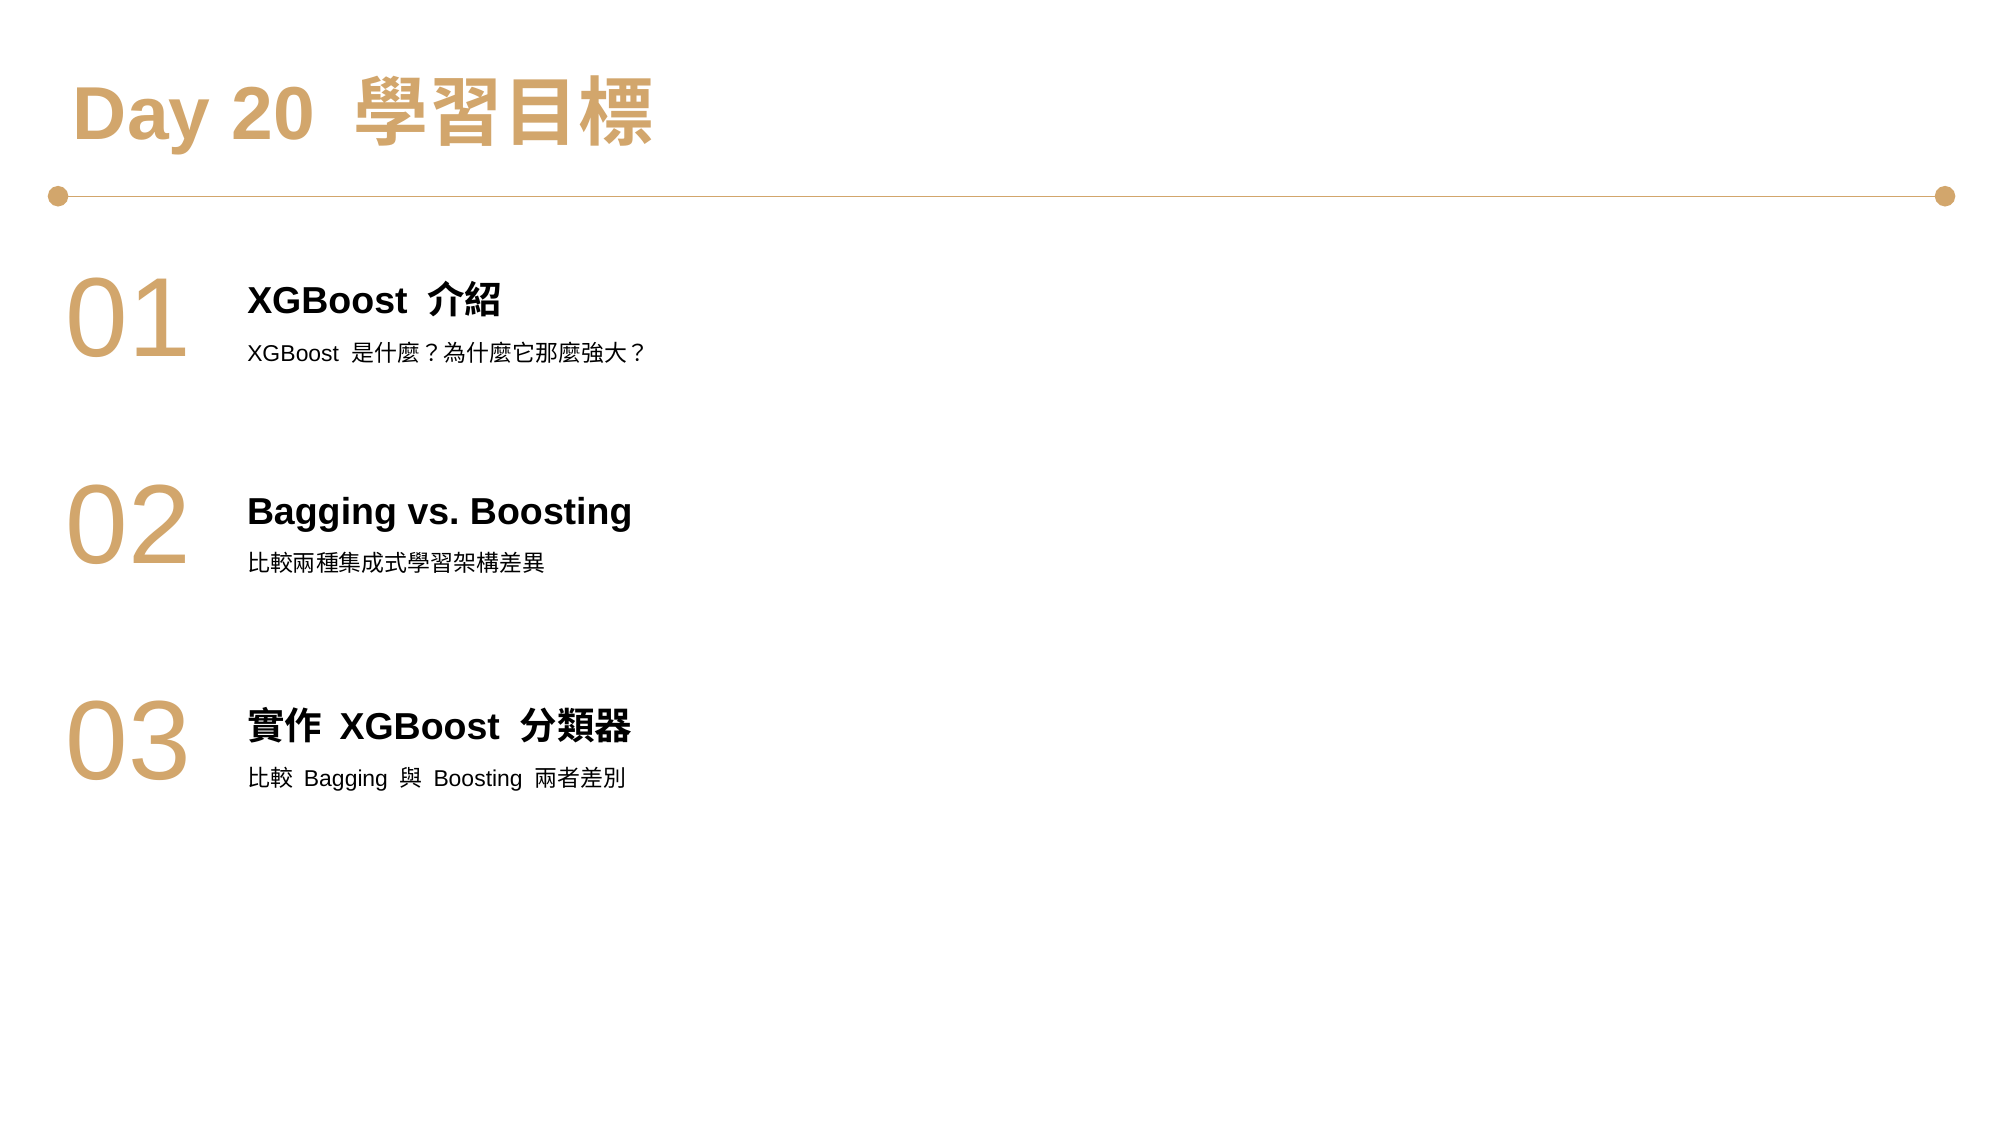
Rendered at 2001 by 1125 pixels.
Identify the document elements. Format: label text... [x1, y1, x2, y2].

text_box 實作 XGBoost 分類器 [232, 699, 816, 748]
text_box 比較兩種集成式學習架構差異 [232, 533, 967, 584]
list 01 [50, 252, 253, 390]
list XGBoost 是什麼？為什麼它那麼強大？ [232, 322, 967, 371]
text_box 03 [50, 674, 253, 811]
text_box 比較 Bagging 與 Boosting 兩者差別 [232, 748, 967, 799]
text_box Bagging vs. Boosting [232, 484, 816, 533]
list Day 20 學習目標 [58, 67, 967, 165]
list 02 [50, 459, 253, 598]
list XGBoost 介紹 [232, 274, 816, 322]
